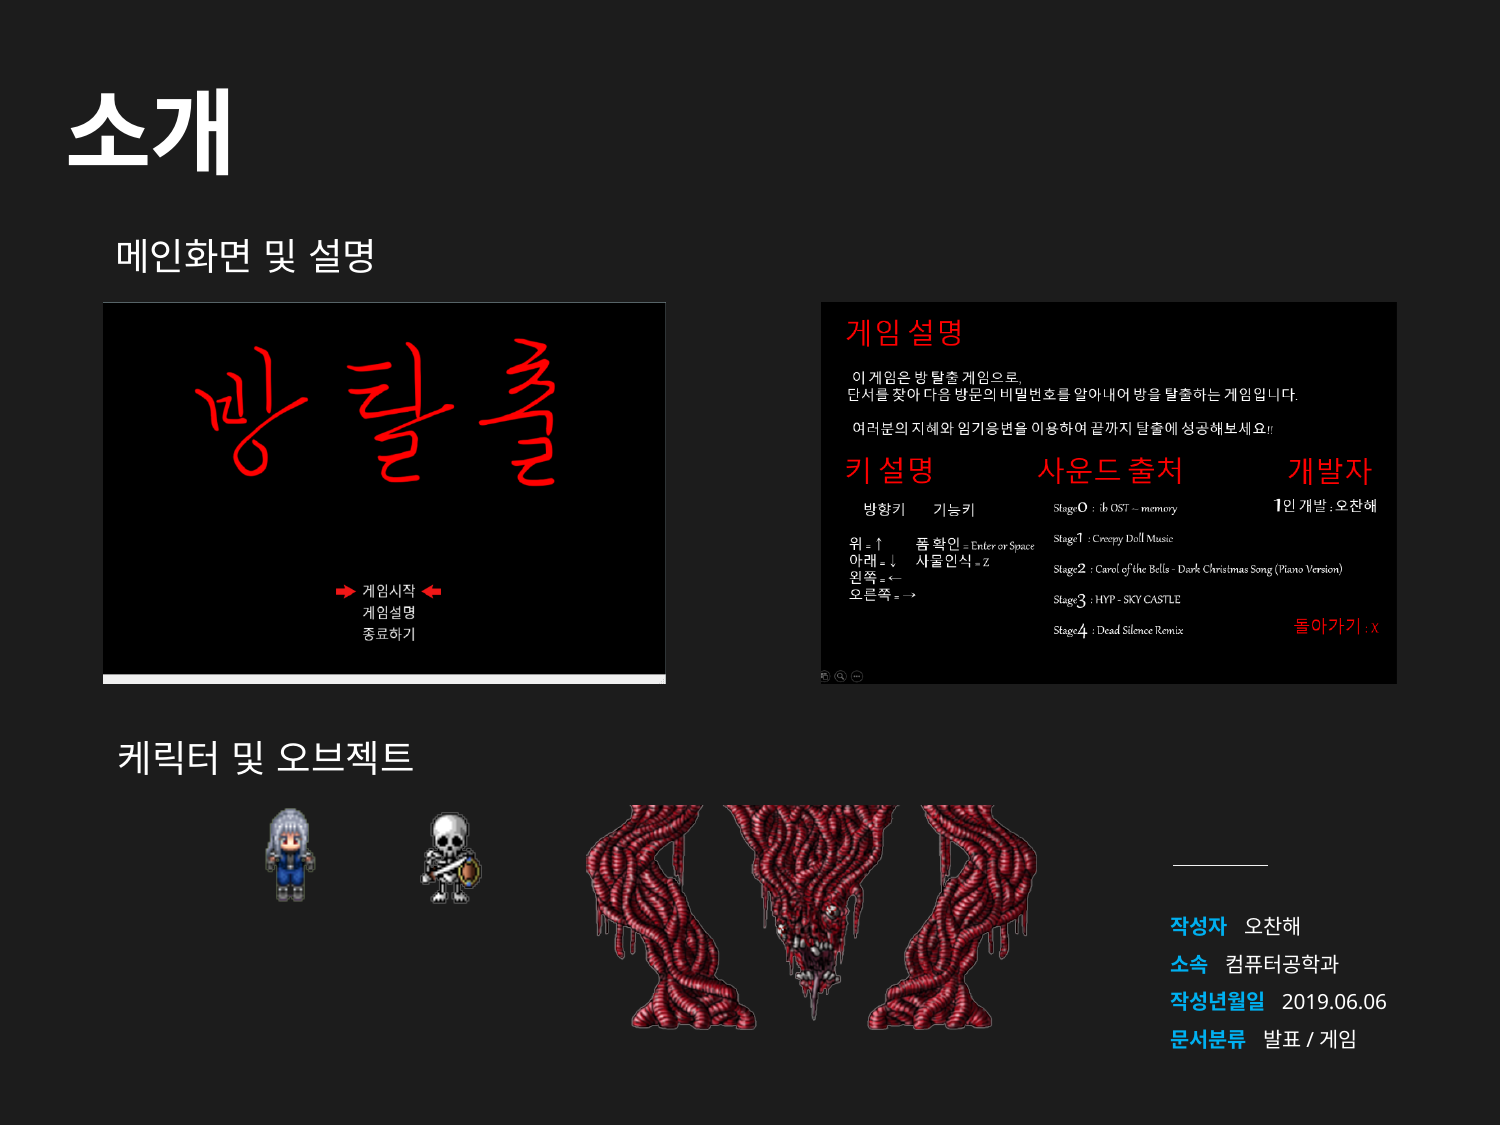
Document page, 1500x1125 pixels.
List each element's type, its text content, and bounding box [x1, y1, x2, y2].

text_box 메인화면 및 설명 [100, 225, 503, 286]
picture [586, 804, 1037, 1030]
text_box 케릭터 및 오브젝트 [103, 727, 505, 788]
picture [256, 804, 326, 910]
text_box 작성자 오찬해 소속 컴퓨터공학과 작성년월일 2019.06.06 문서분류 발표/게임 [1155, 894, 1500, 1125]
title 소개 [49, 66, 1325, 308]
picture [102, 302, 667, 684]
picture [821, 302, 1398, 684]
picture [416, 807, 485, 910]
